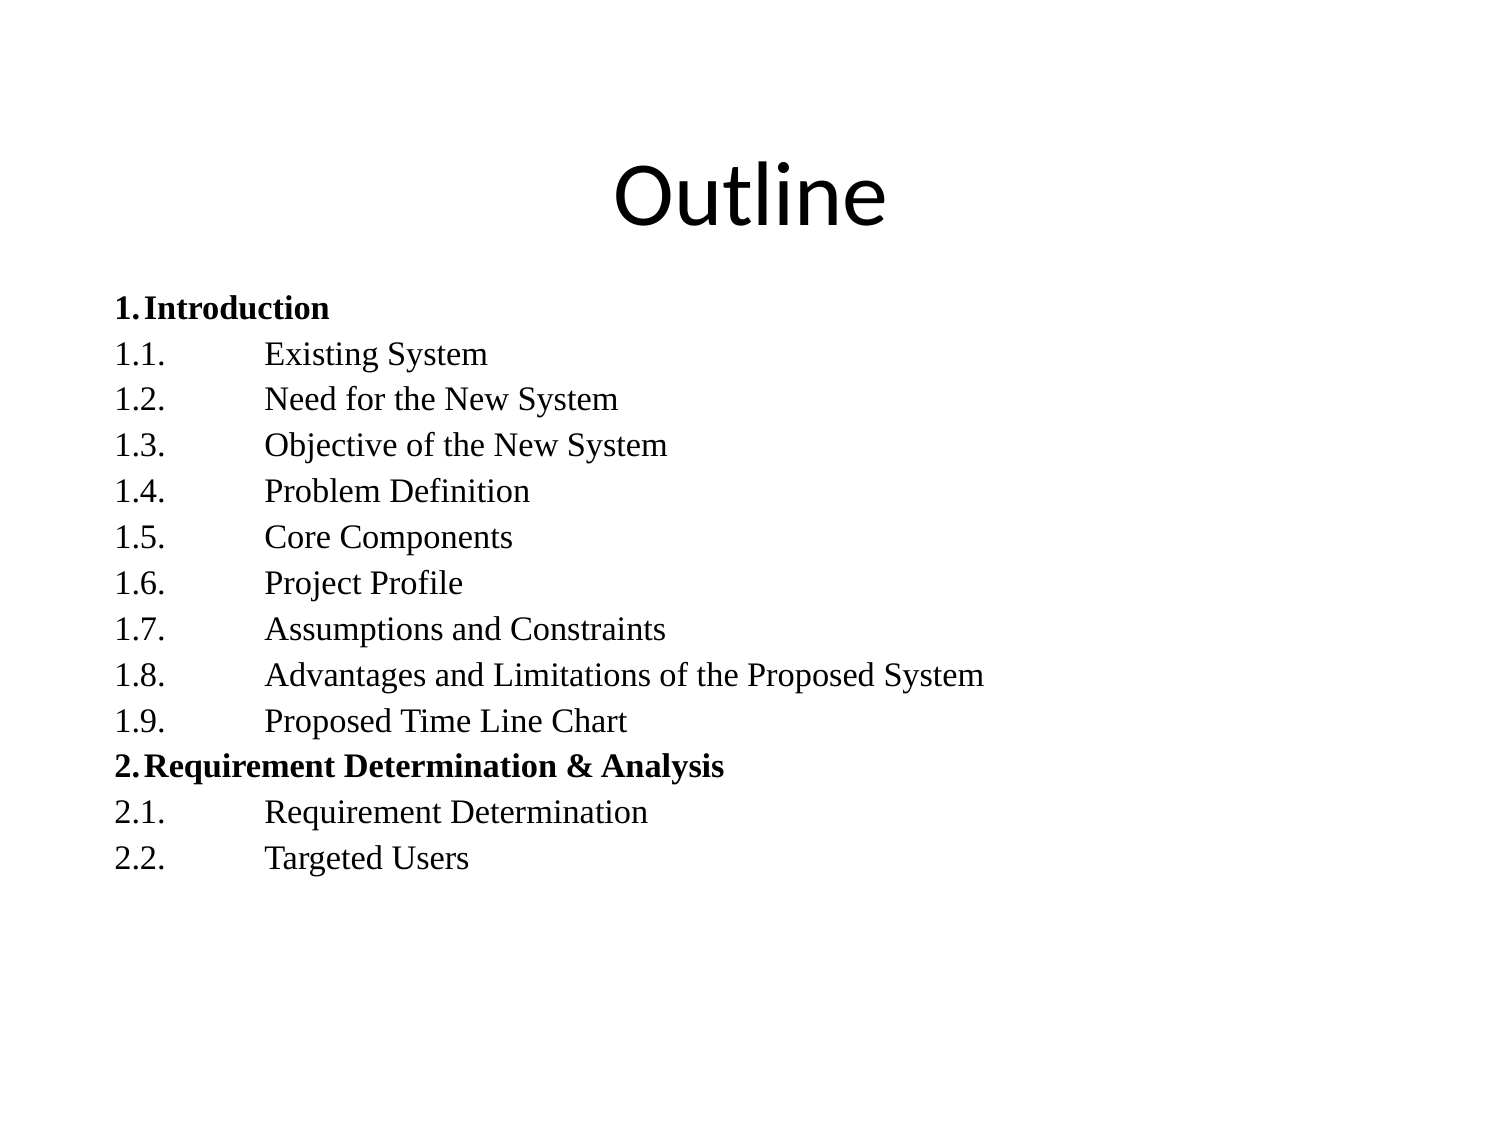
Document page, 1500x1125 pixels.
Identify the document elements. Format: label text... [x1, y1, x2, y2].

text_box 1. Introduction 1.1. Existing System 1.2. Need for the New System 1.3. Objective of the New System 1.4. Problem Definition 1.5. Core Components 1.6. Project Profile 1.7. Assumptions and Constraints 1.8. Advantages and Limitations of the Proposed System 1.9. Proposed Time Line Chart 2. Requirement Determination & Analysis 2.1. Requirement Determination 2.2. Targeted Users [112, 280, 1410, 911]
title Outline [243, 93, 1257, 280]
